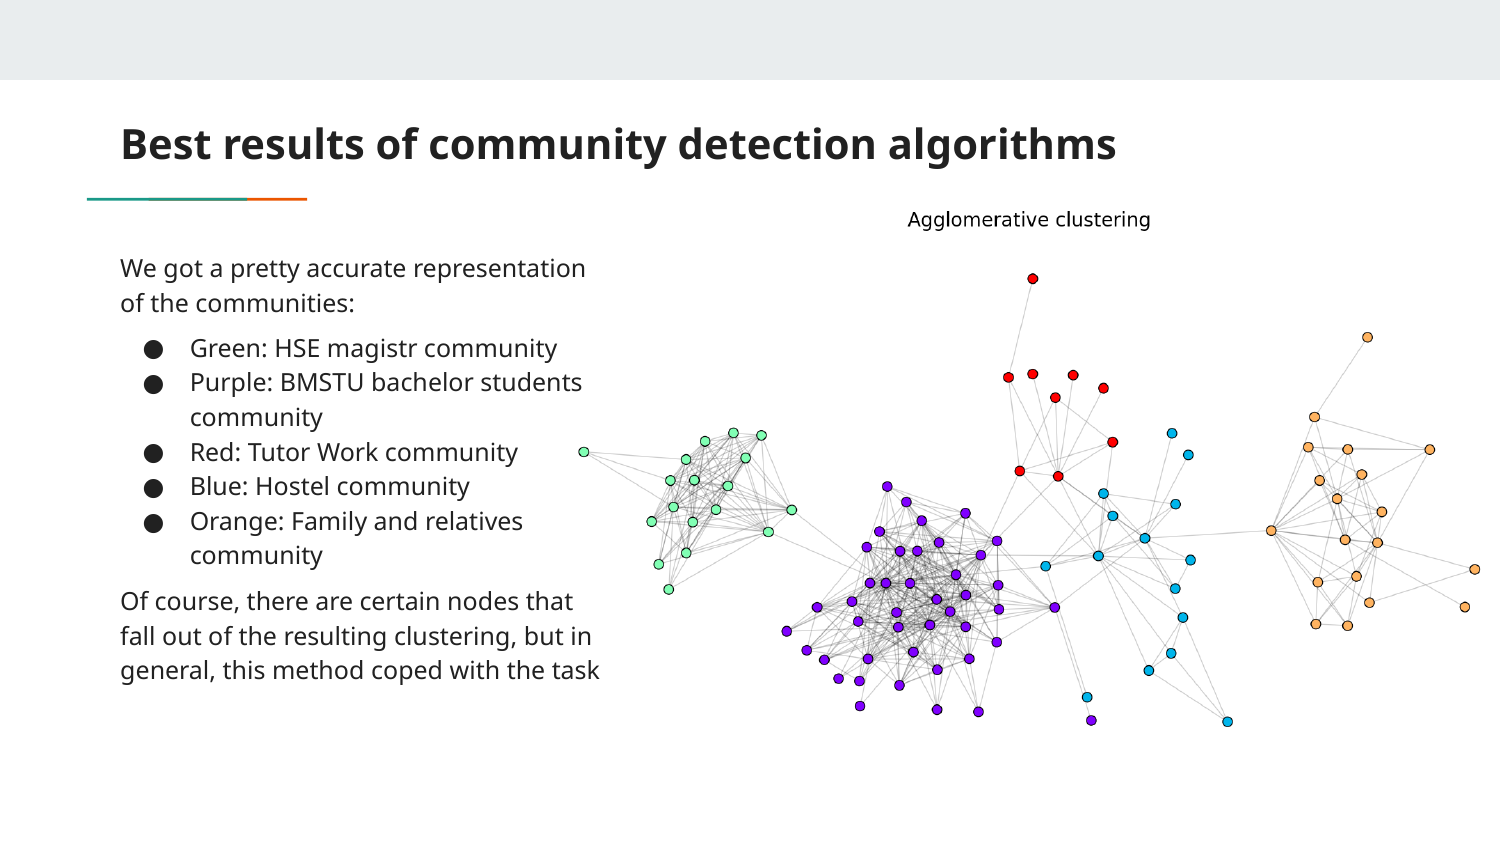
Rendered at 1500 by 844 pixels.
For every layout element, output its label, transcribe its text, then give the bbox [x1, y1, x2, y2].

picture [569, 204, 1500, 775]
title Best results of community detection algorithms [105, 95, 1367, 184]
list We got a pretty accurate representation of the communities: Green: HSE magistr community Purple: BMSTU bachelor students community Red: Tutor Work community Blue: Hostel community Orange: Family and relatives community Of course, there are certain nodes that fall out of the resulting clustering, but in general, this method coped with the task [105, 232, 564, 711]
